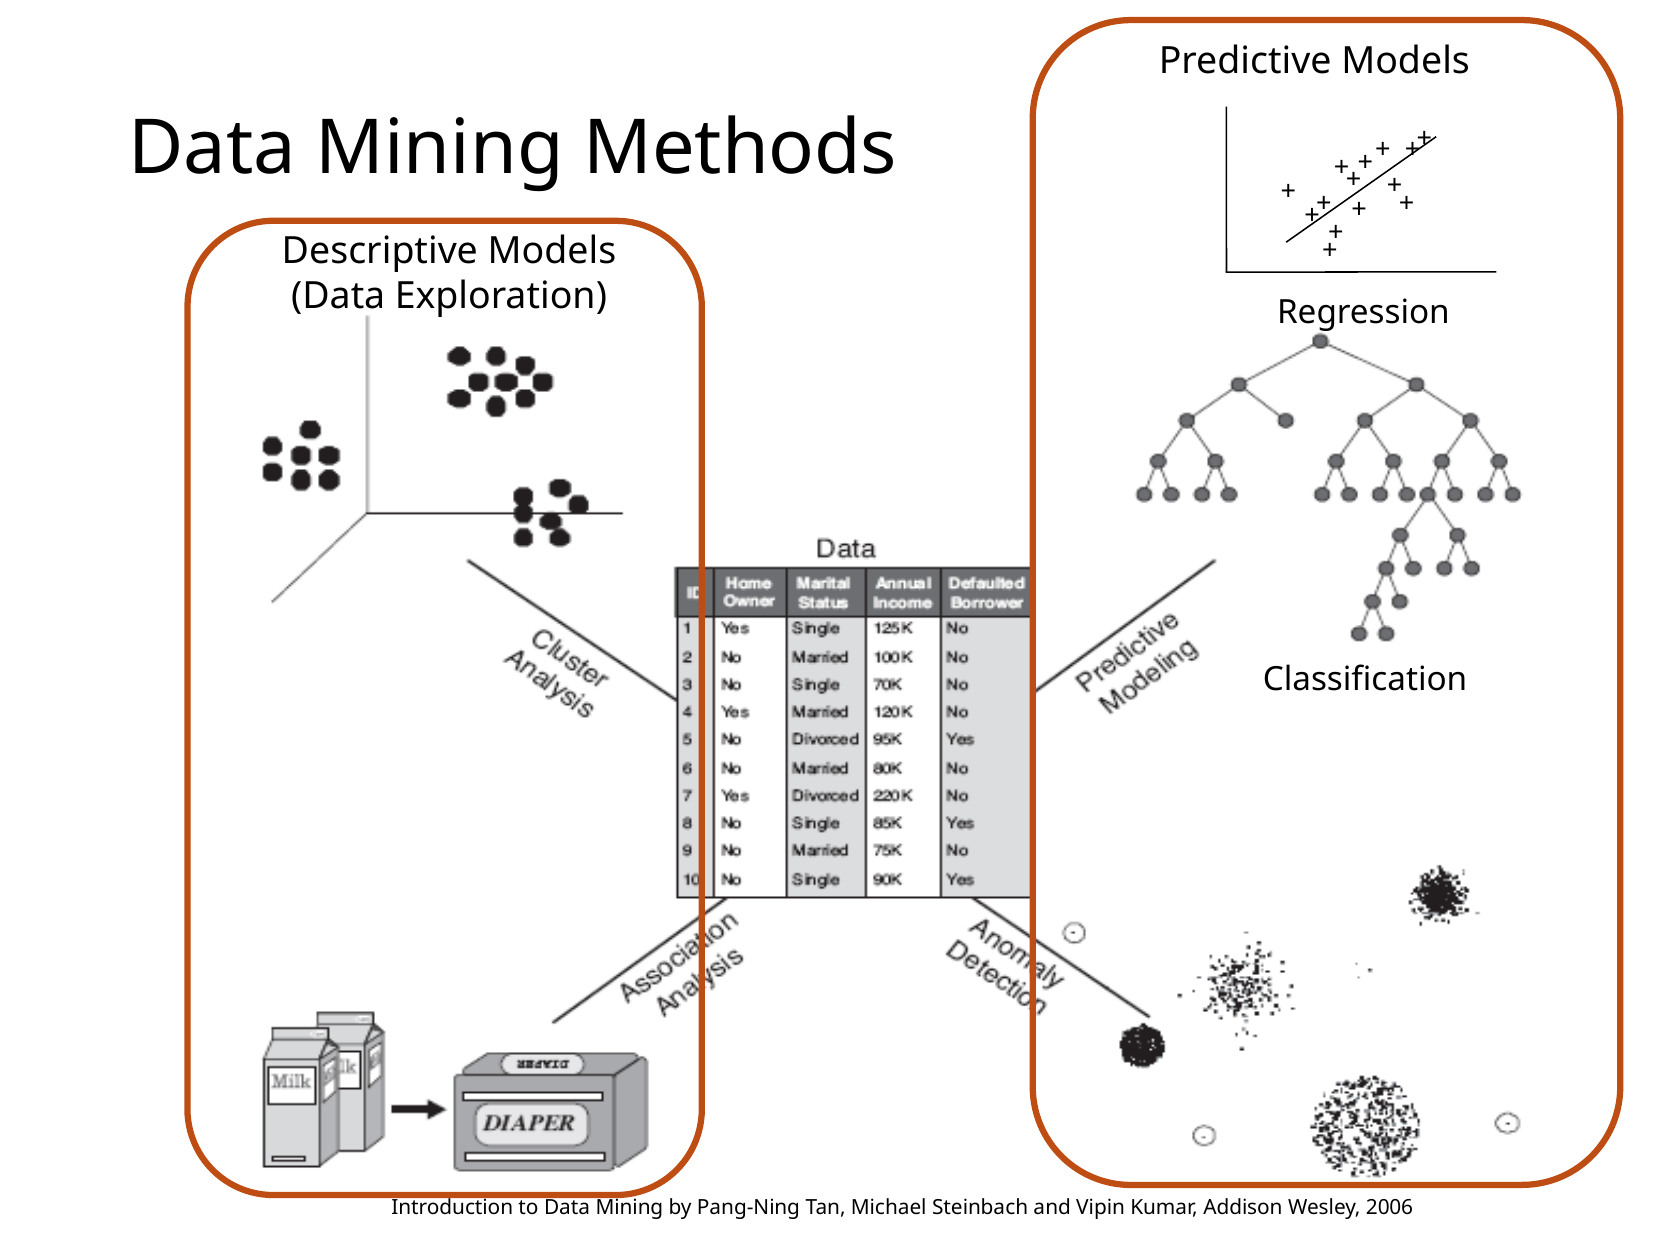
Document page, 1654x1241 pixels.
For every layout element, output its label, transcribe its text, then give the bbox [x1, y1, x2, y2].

picture [702, 273, 1032, 1185]
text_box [187, 218, 702, 1196]
title Data Mining Methods [113, 66, 1032, 233]
text_box Introduction to Data Mining by Pang-Ning Tan, Michael Steinbach and Vipin Kumar, Addison Wesley, 2006 [376, 1184, 1628, 1241]
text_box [1032, 20, 1621, 1185]
